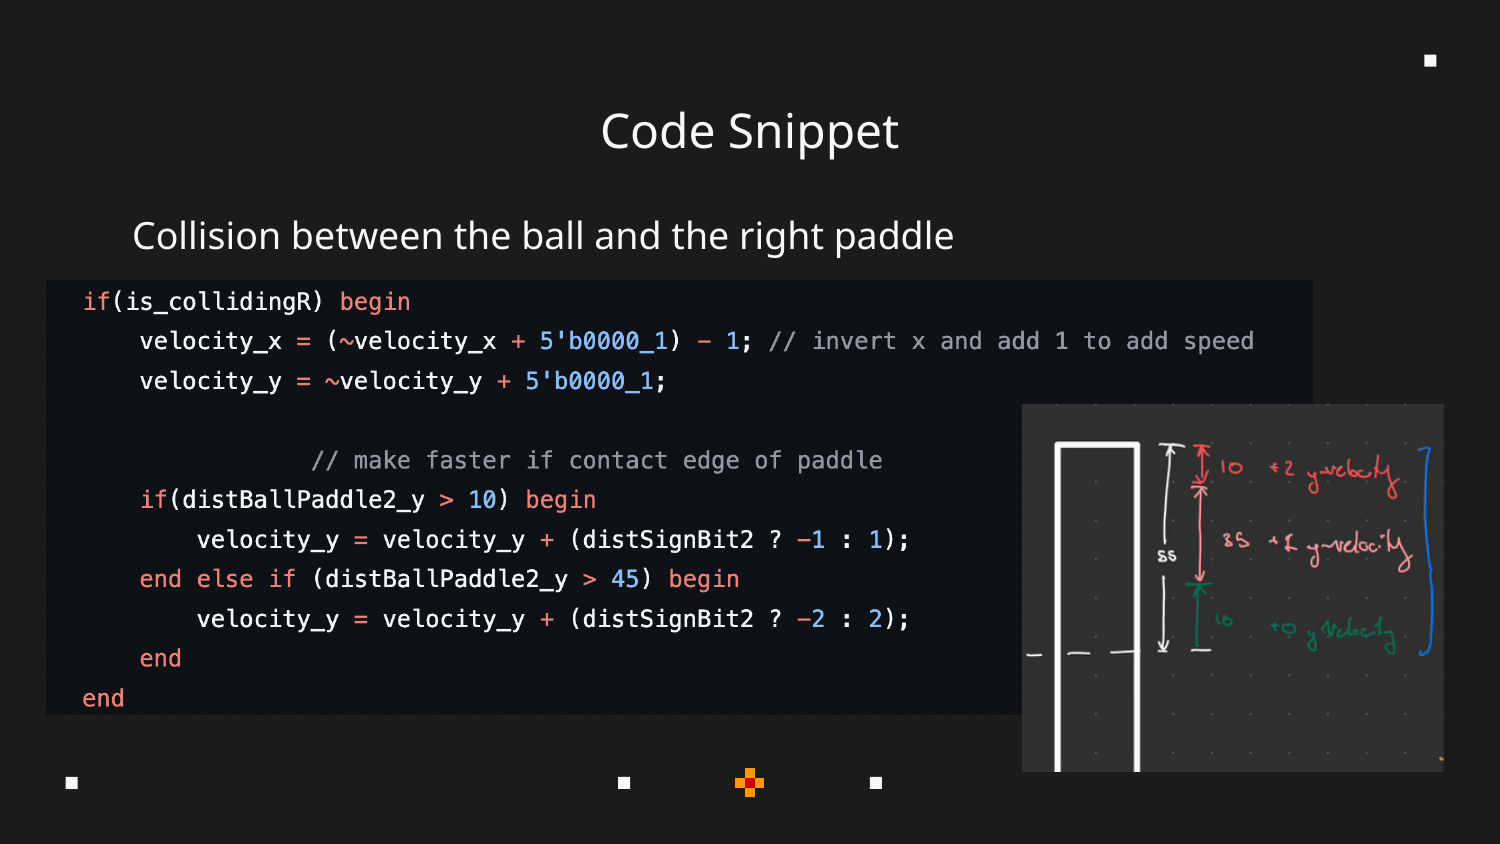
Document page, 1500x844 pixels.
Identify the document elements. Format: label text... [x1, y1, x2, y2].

title Code Snippet [116, 85, 1383, 163]
text_box Collision between the ball and the right paddle [116, 196, 973, 279]
picture [45, 280, 1444, 773]
